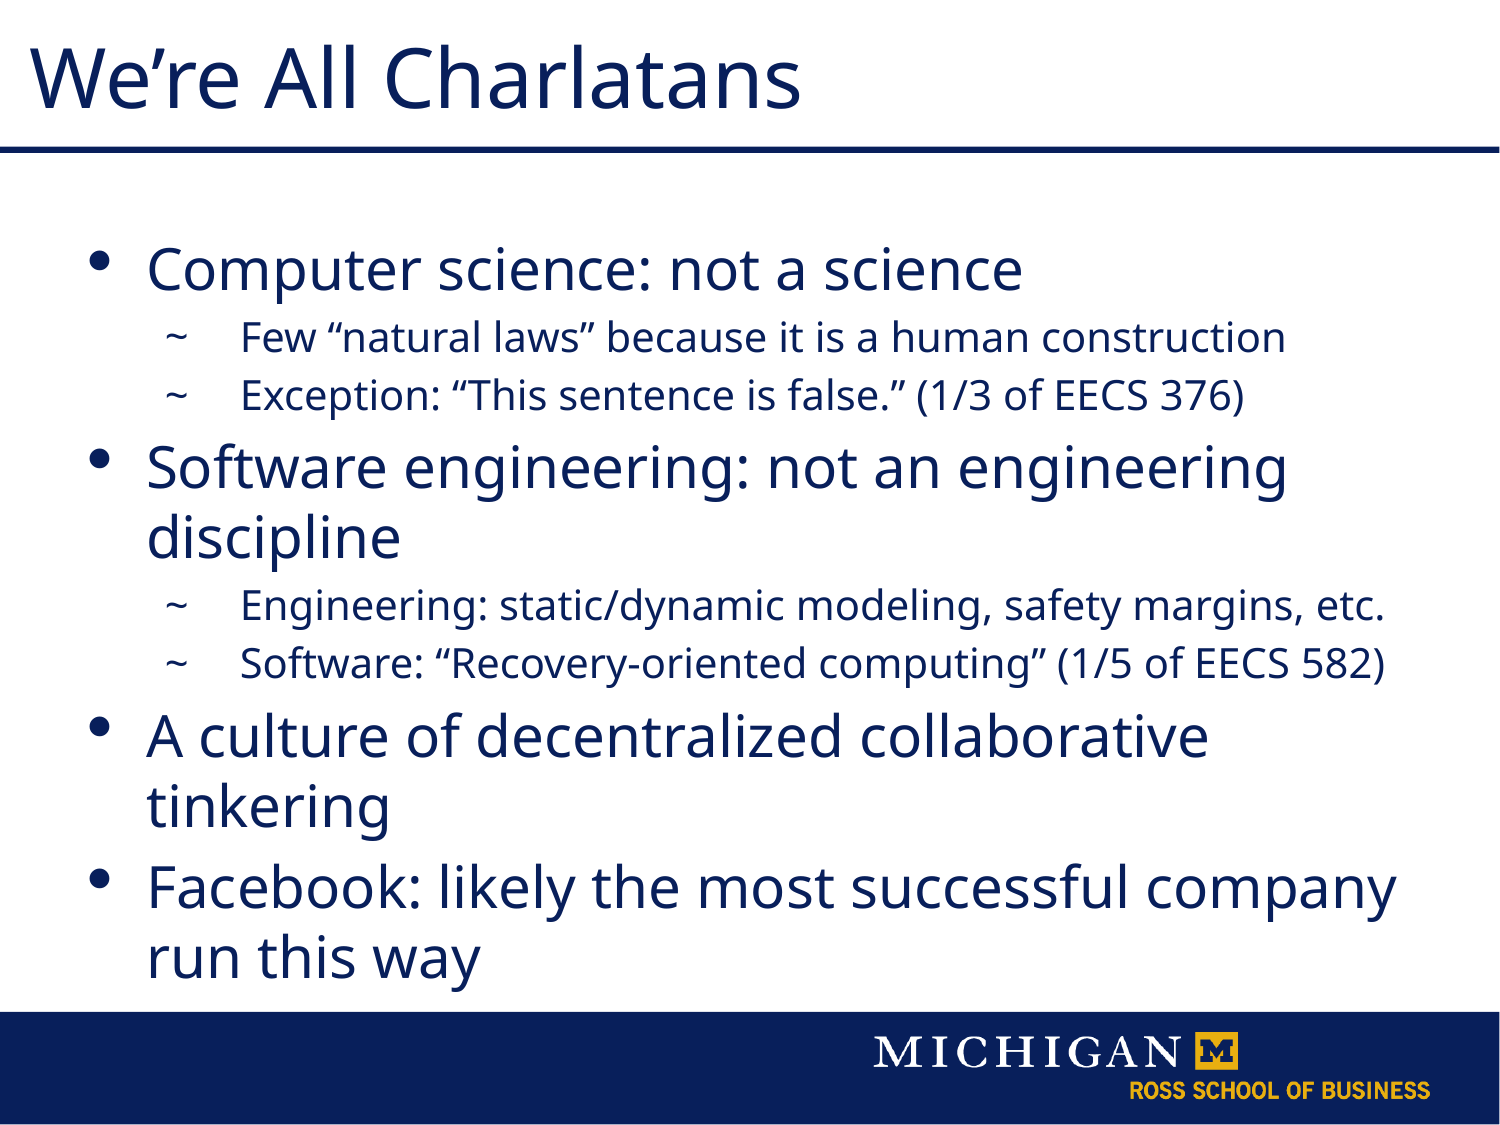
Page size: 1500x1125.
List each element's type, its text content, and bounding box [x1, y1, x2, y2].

text_box We’re All Charlatans [14, 0, 1477, 150]
text_box Computer science: not a science Few “natural laws” because it is a human construction Exception: “This sentence is false.” (1/3 of EECS 376) Software engineering: not an engineering discipline Engineering: static/dynamic modeling, safety margins, etc. Software: “Recovery-oriented computing” (1/5 of EECS 582) A culture of decentralized collaborative tinkering Facebook: likely the most successful company run this way [75, 224, 1425, 975]
picture [862, 1019, 1440, 1112]
